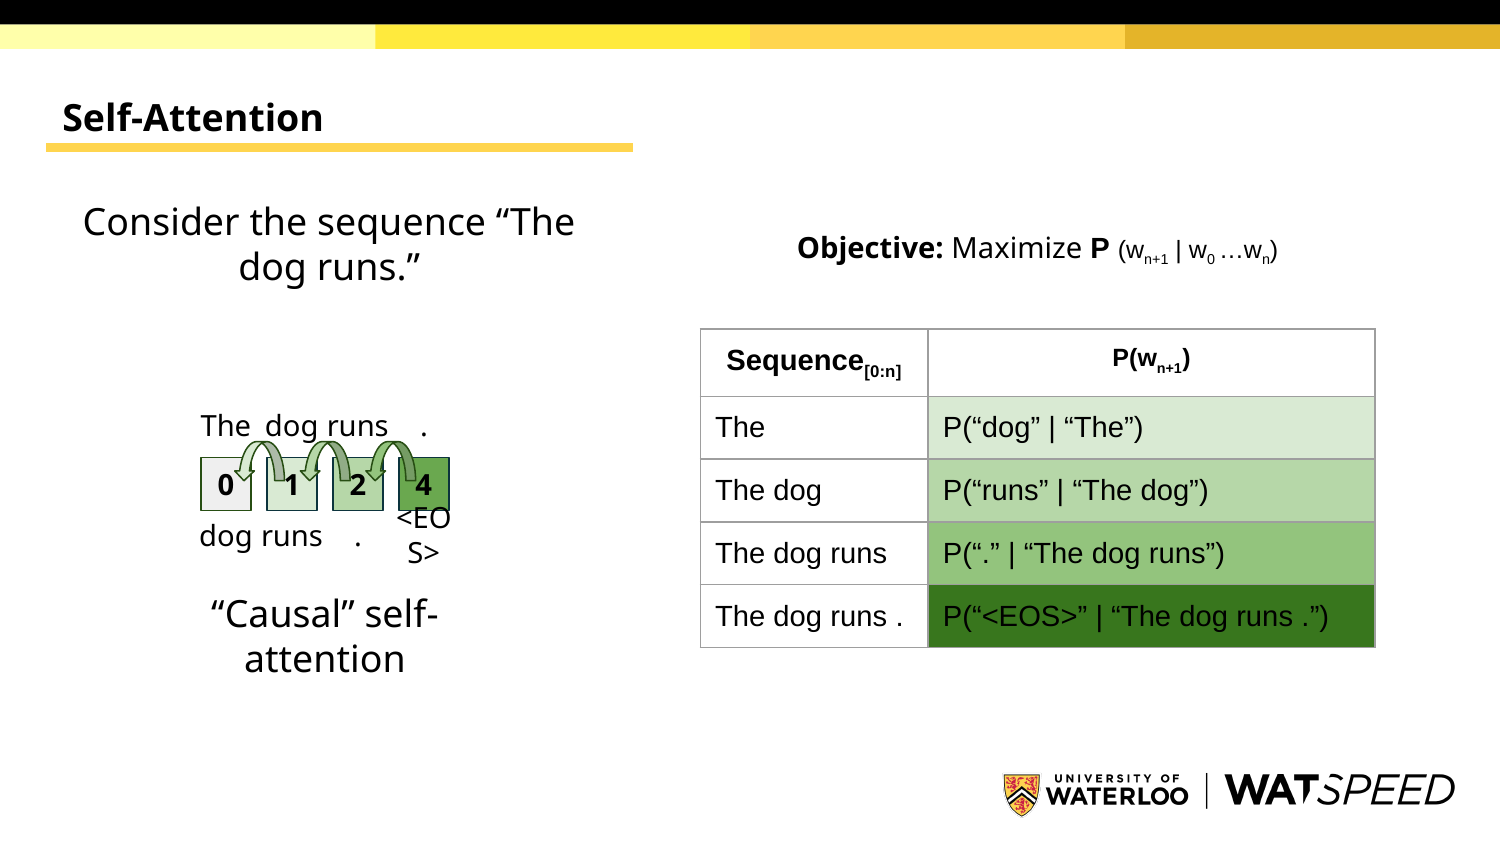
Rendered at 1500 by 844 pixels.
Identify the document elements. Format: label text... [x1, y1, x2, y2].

table_cell The dog [701, 460, 927, 521]
text_box Objective: Maximize P (wn+1 | w0 …wn) [767, 215, 1309, 281]
table_header Sequence[0:n] [701, 330, 927, 396]
table_cell P(“dog” | “The”) [929, 397, 1374, 458]
table_cell The dog runs [701, 523, 927, 584]
table_cell P(“<EOS>” | “The dog runs .”) [929, 585, 1374, 647]
title Self-Attention [51, 72, 1449, 167]
table_cell P(“runs” | “The dog”) [929, 460, 1374, 521]
picture [976, 738, 1484, 844]
text_box [164, 391, 494, 588]
table_cell P(“.” | “The dog runs”) [929, 523, 1374, 584]
table_header P(wn+1) [929, 330, 1374, 396]
text_box “Causal” self-attention [155, 596, 495, 673]
text_box Consider the sequence “The dog runs.” [51, 205, 608, 281]
table_cell The [701, 397, 927, 458]
table_cell The dog runs . [701, 585, 927, 647]
